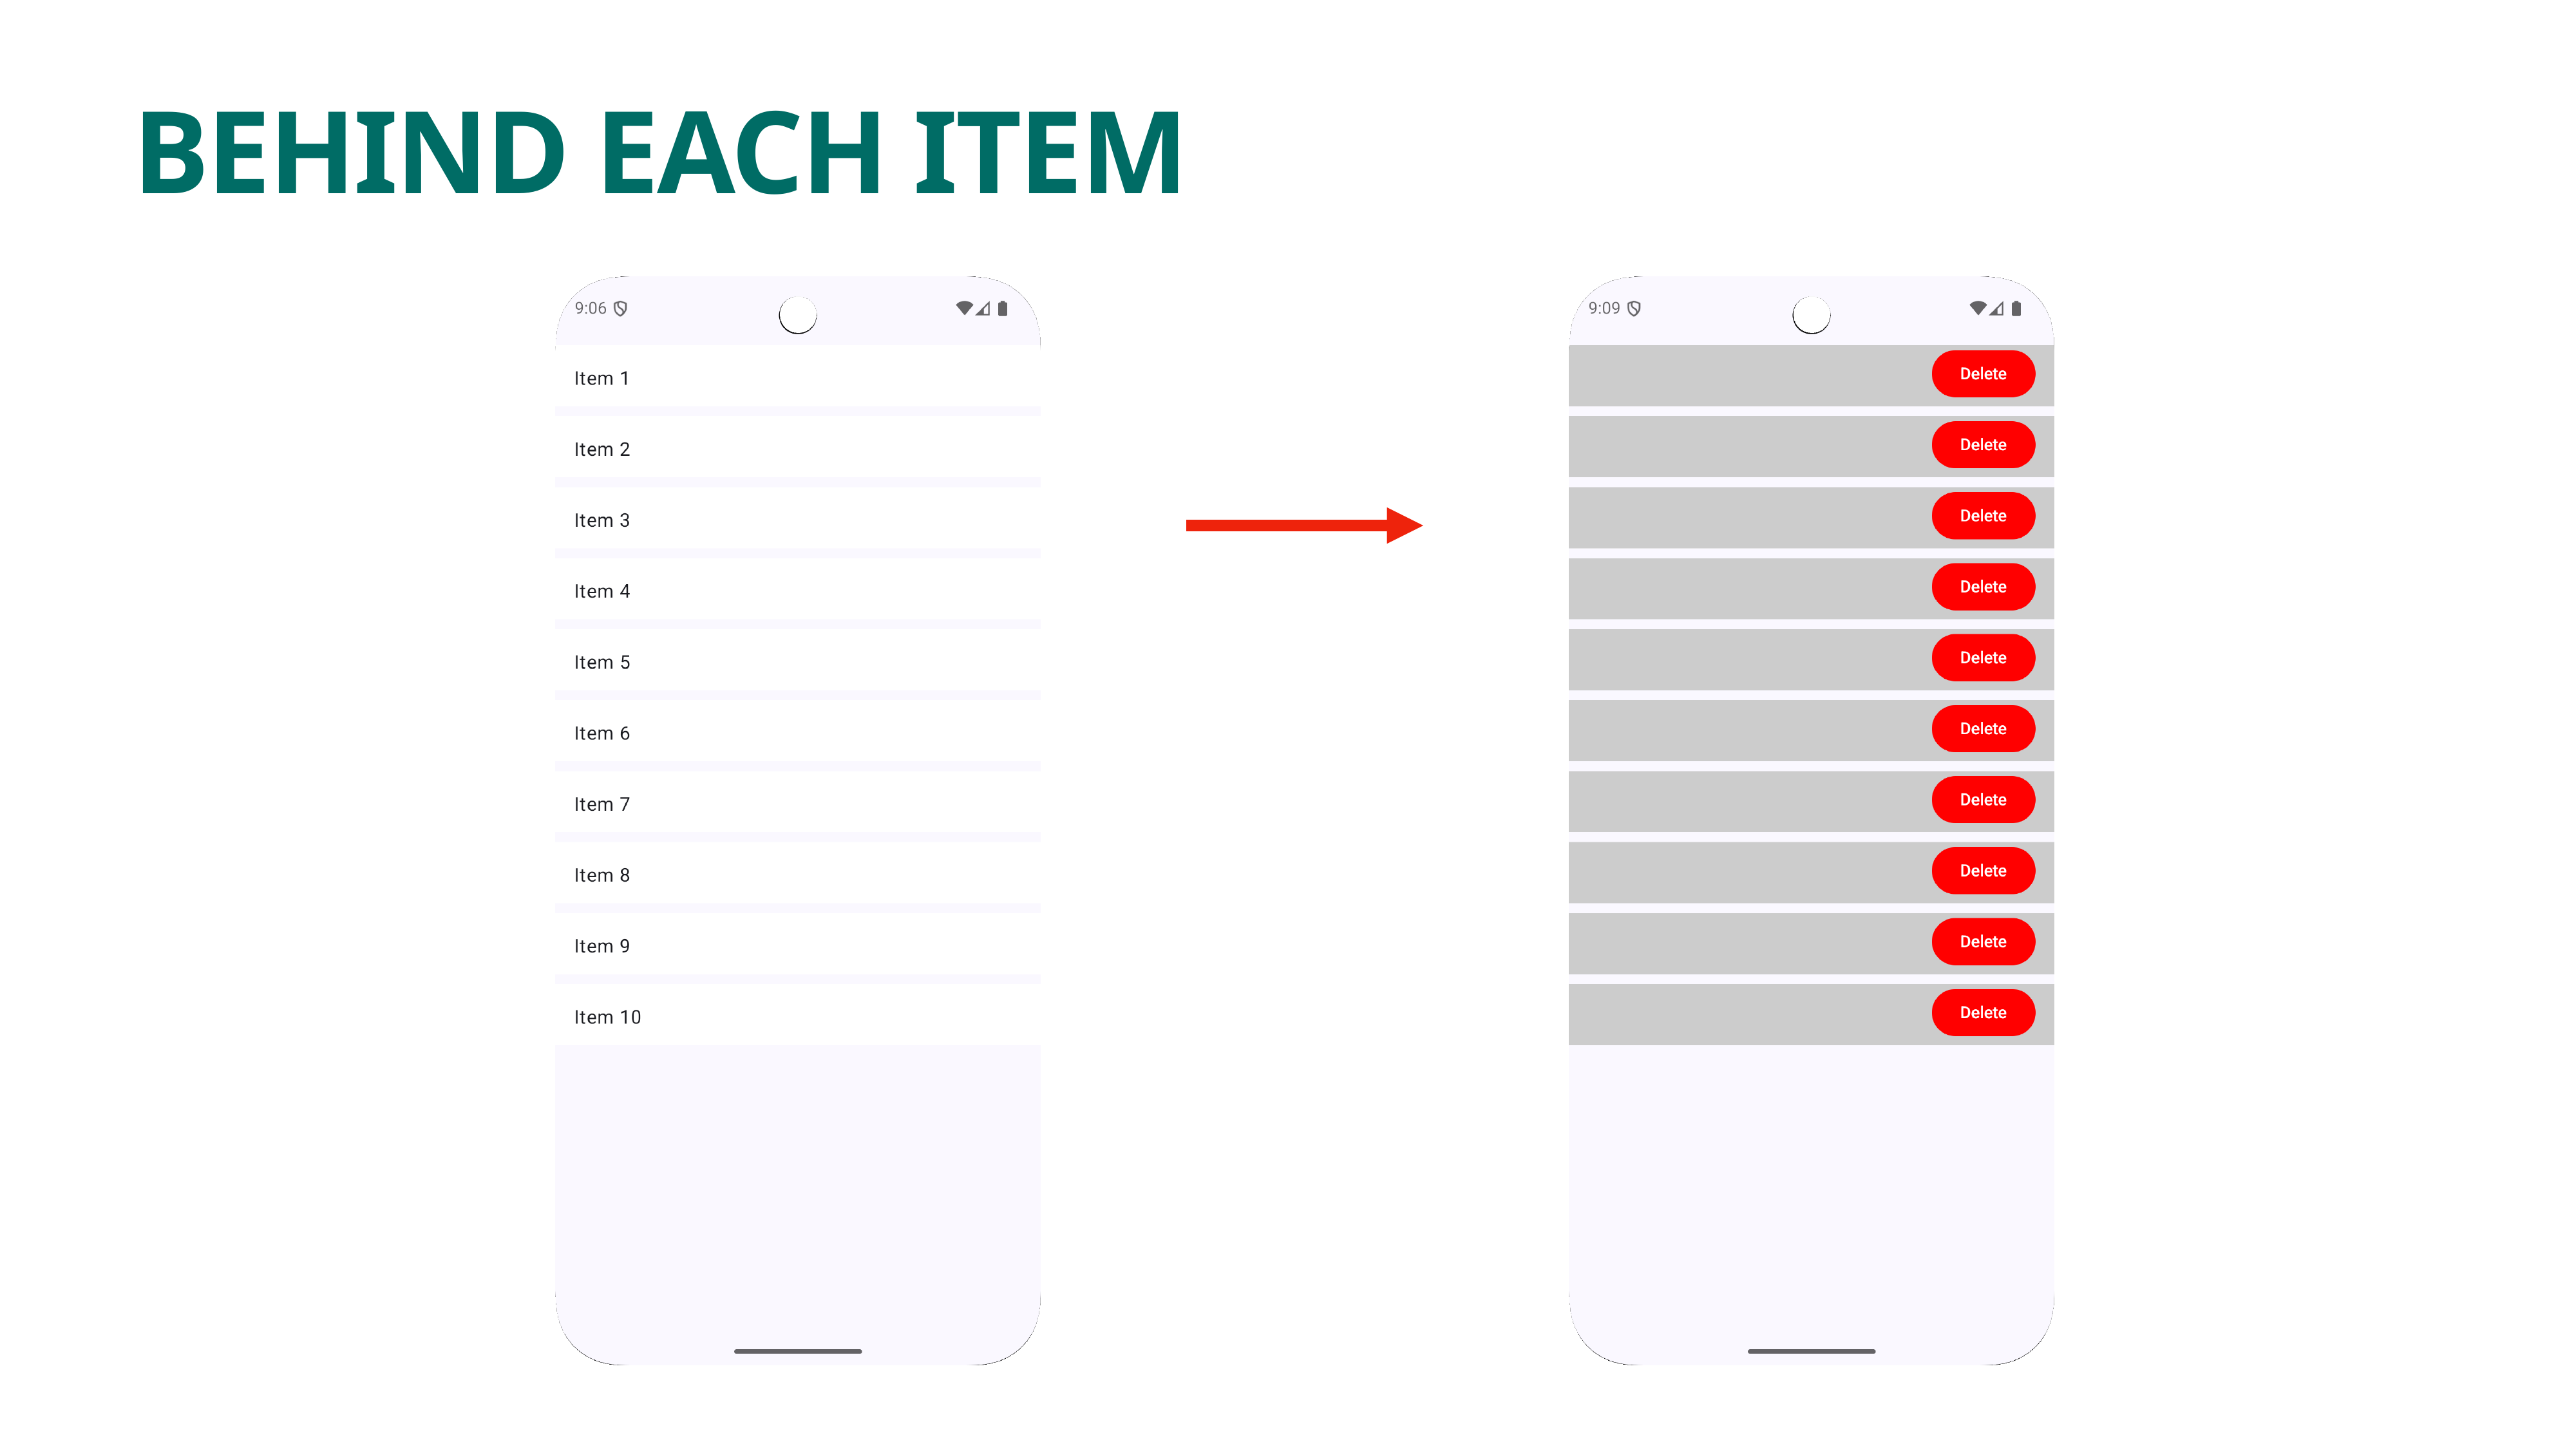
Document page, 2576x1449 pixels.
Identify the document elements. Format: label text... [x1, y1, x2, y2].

title BEHIND EACH ITEM [127, 100, 2449, 252]
picture [555, 276, 1041, 1365]
picture [1569, 276, 2054, 1365]
text_box [1186, 521, 1424, 530]
